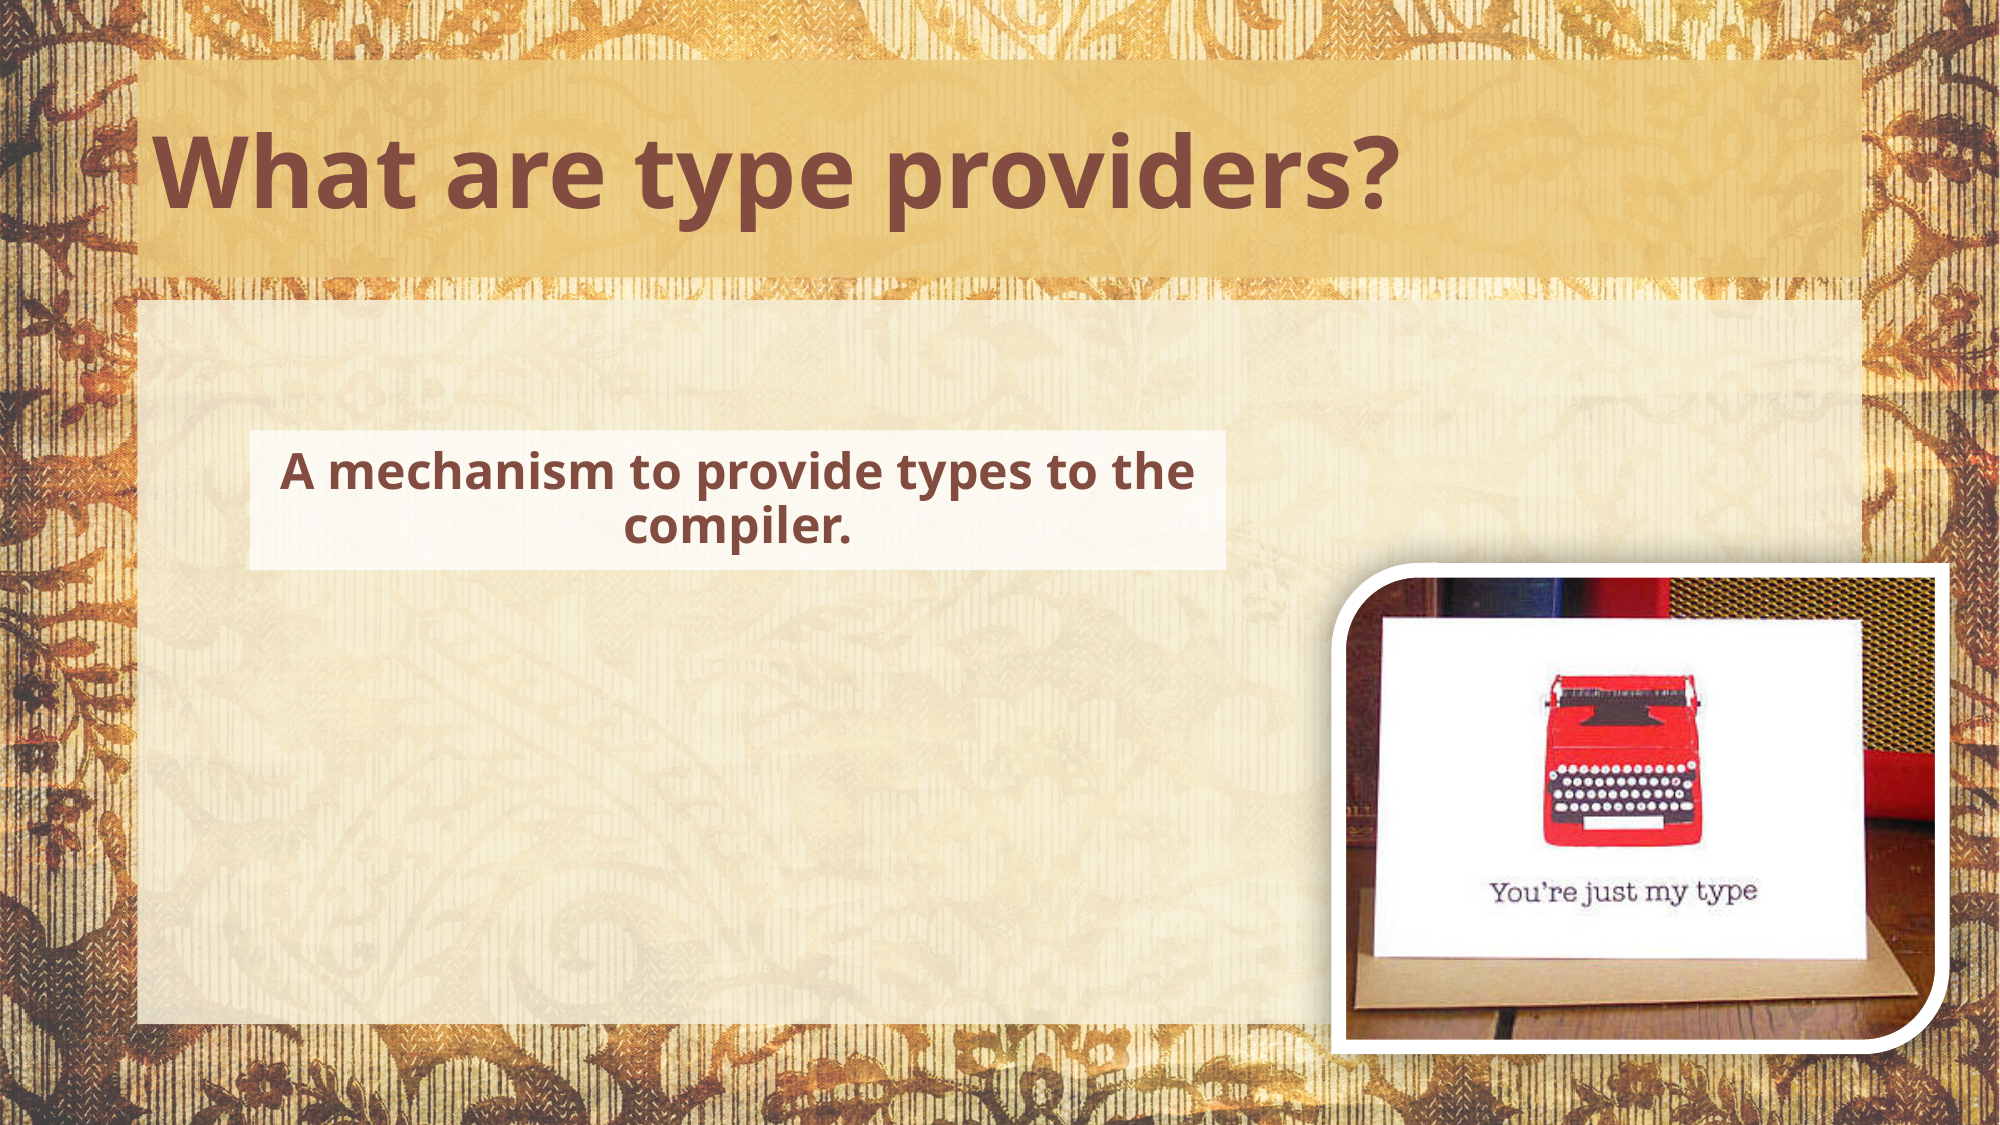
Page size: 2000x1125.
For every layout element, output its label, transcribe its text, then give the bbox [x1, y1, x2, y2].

text_box [136, 299, 1863, 1025]
text_box A mechanism to provide types to the compiler. [250, 430, 1227, 571]
title What are type providers? [137, 59, 1862, 278]
picture [1338, 570, 1943, 1047]
